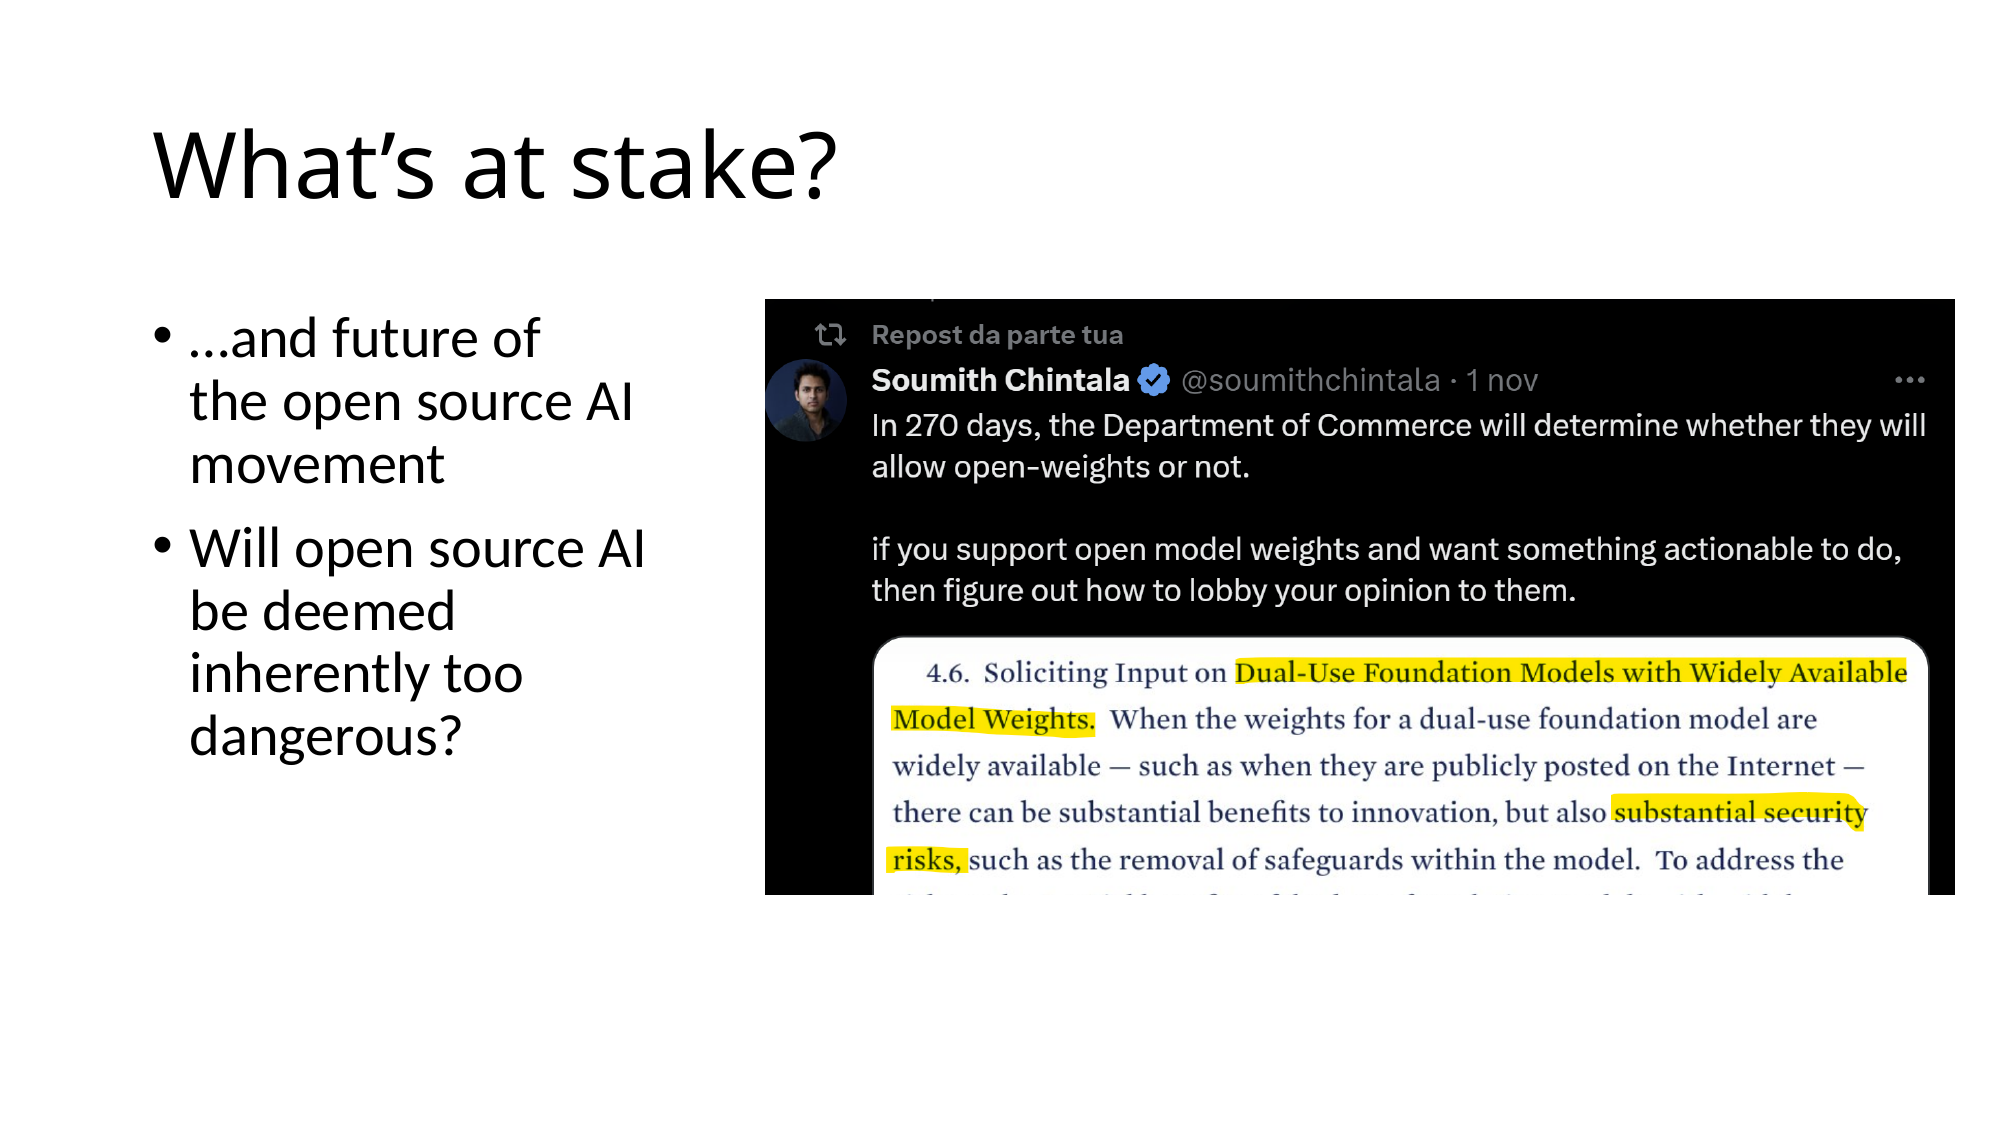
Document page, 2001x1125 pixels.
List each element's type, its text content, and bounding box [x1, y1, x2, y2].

title What’s at stake? [137, 59, 1863, 278]
list …and future of the open source AI movement Will open source AI be deemed inherently too dangerous? [137, 299, 1863, 1014]
picture [765, 299, 1955, 895]
